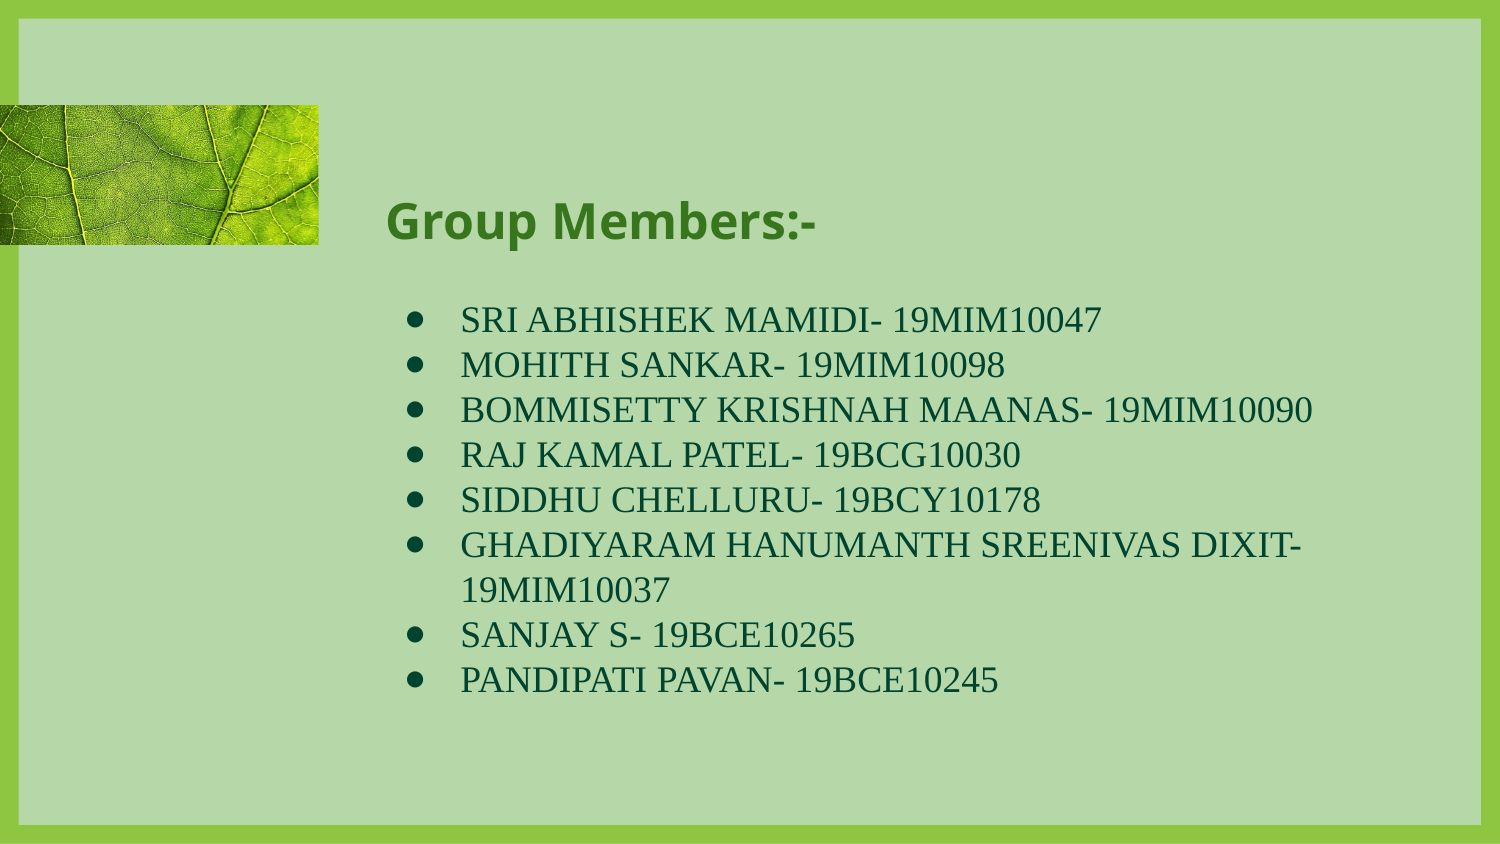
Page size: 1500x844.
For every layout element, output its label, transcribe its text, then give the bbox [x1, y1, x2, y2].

picture [0, 105, 319, 245]
title Group Members:- [370, 145, 1380, 265]
list SRI ABHISHEK MAMIDI- 19MIM10047 MOHITH SANKAR- 19MIM10098 BOMMISETTY KRISHNAH MAANAS- 19MIM10090 RAJ KAMAL PATEL- 19BCG10030 SIDDHU CHELLURU- 19BCY10178 GHADIYARAM HANUMANTH SREENIVAS DIXIT- 19MIM10037 SANJAY S- 19BCE10265 PANDIPATI PAVAN- 19BCE10245 [370, 280, 1380, 799]
